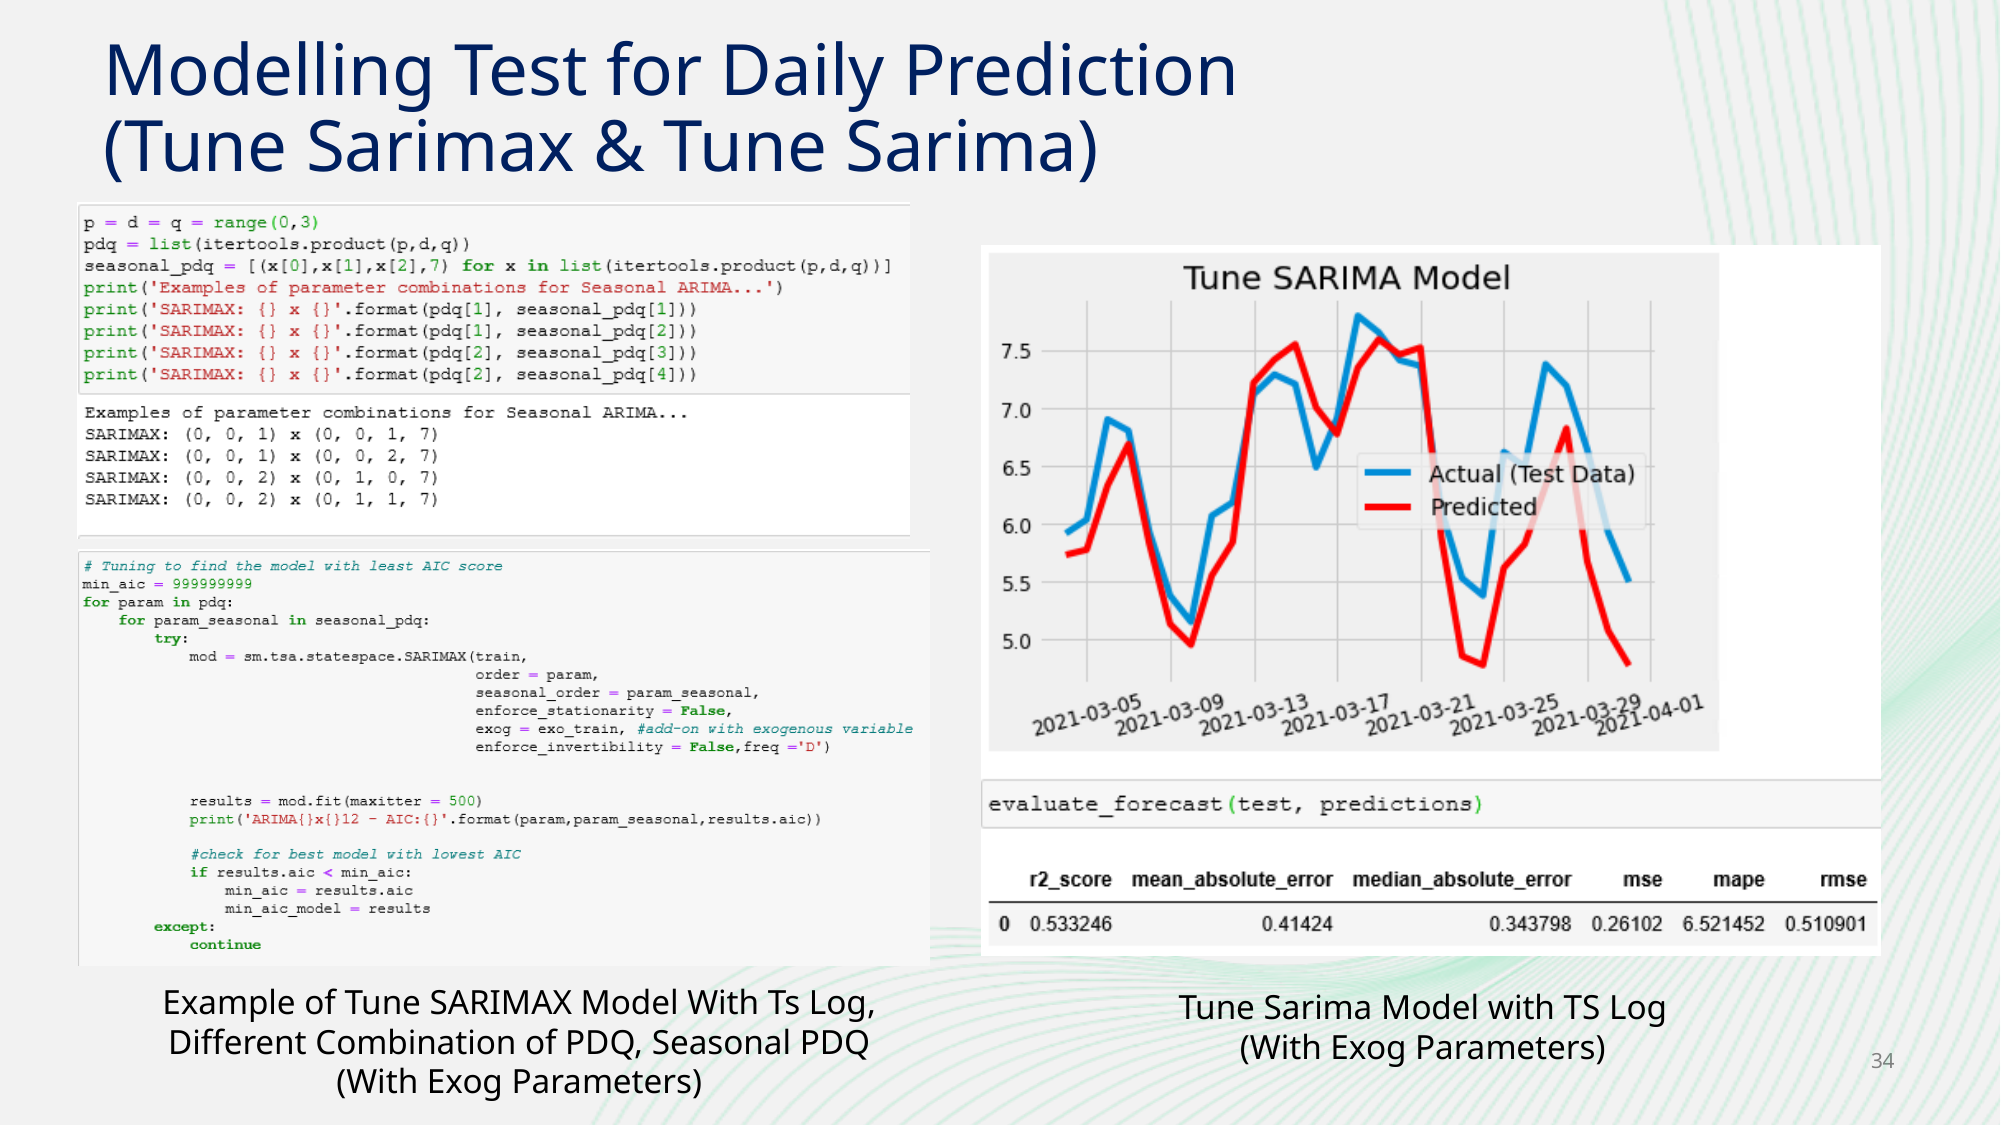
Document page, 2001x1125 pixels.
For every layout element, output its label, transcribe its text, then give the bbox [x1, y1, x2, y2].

picture [77, 0, 2001, 1125]
text_box Tune Sarima Model with TS Log (With Exog Parameters) [1082, 978, 1764, 1074]
text_box Example of Tune SARIMAX Model With Ts Log, Different Combination of PDQ, Seasonal PDQ (With Exog Parameters) [128, 973, 911, 1109]
title Modelling Test for Daily Prediction (Tune Sarimax & Tune Sarima) [103, 34, 1897, 189]
